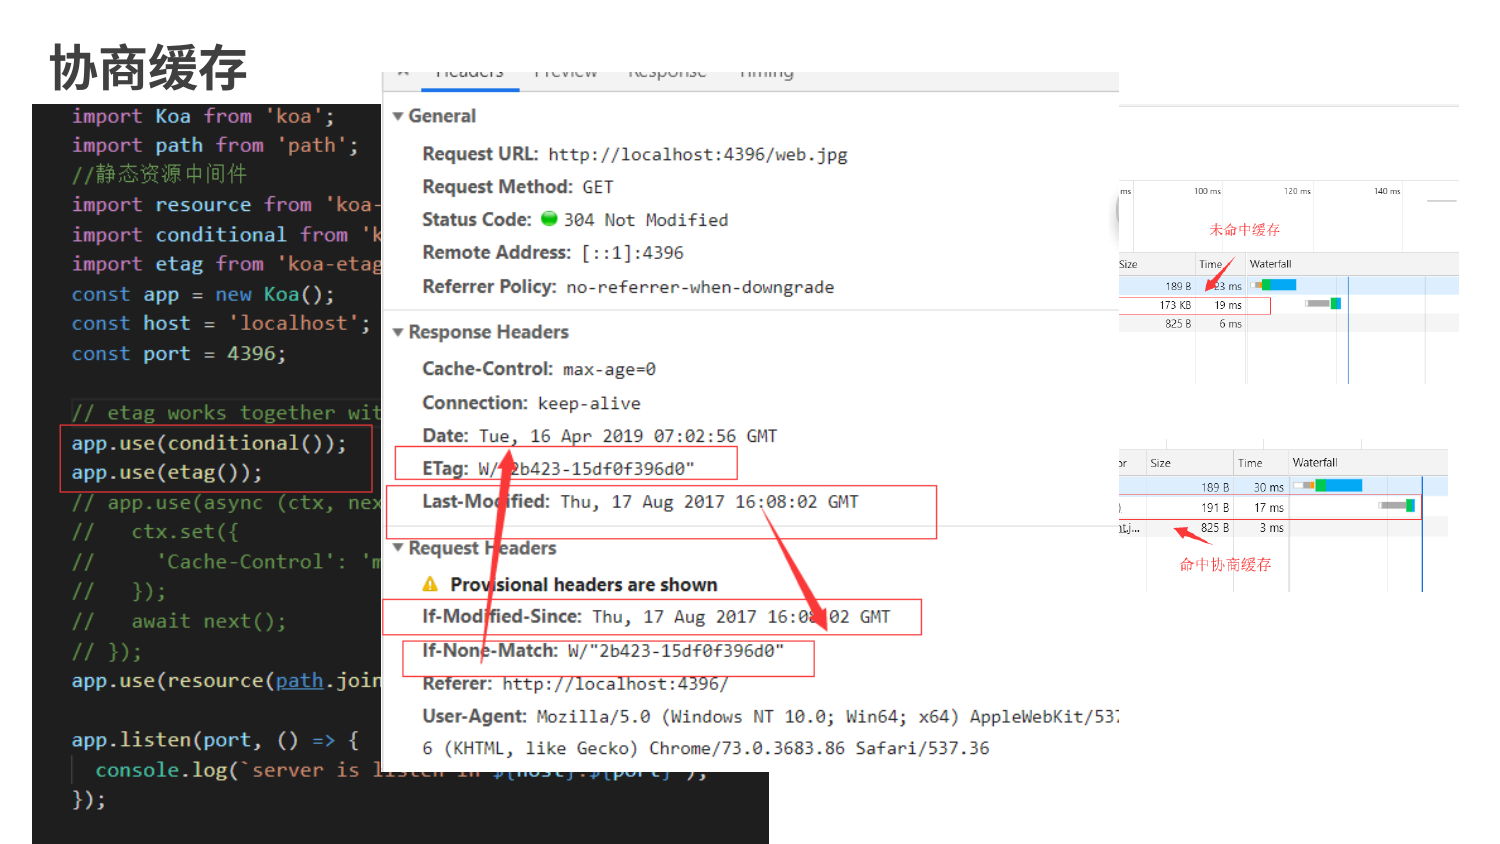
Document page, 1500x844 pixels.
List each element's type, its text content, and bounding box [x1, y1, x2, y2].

text_box 协商缓存 [32, 28, 567, 103]
picture [32, 72, 1459, 844]
